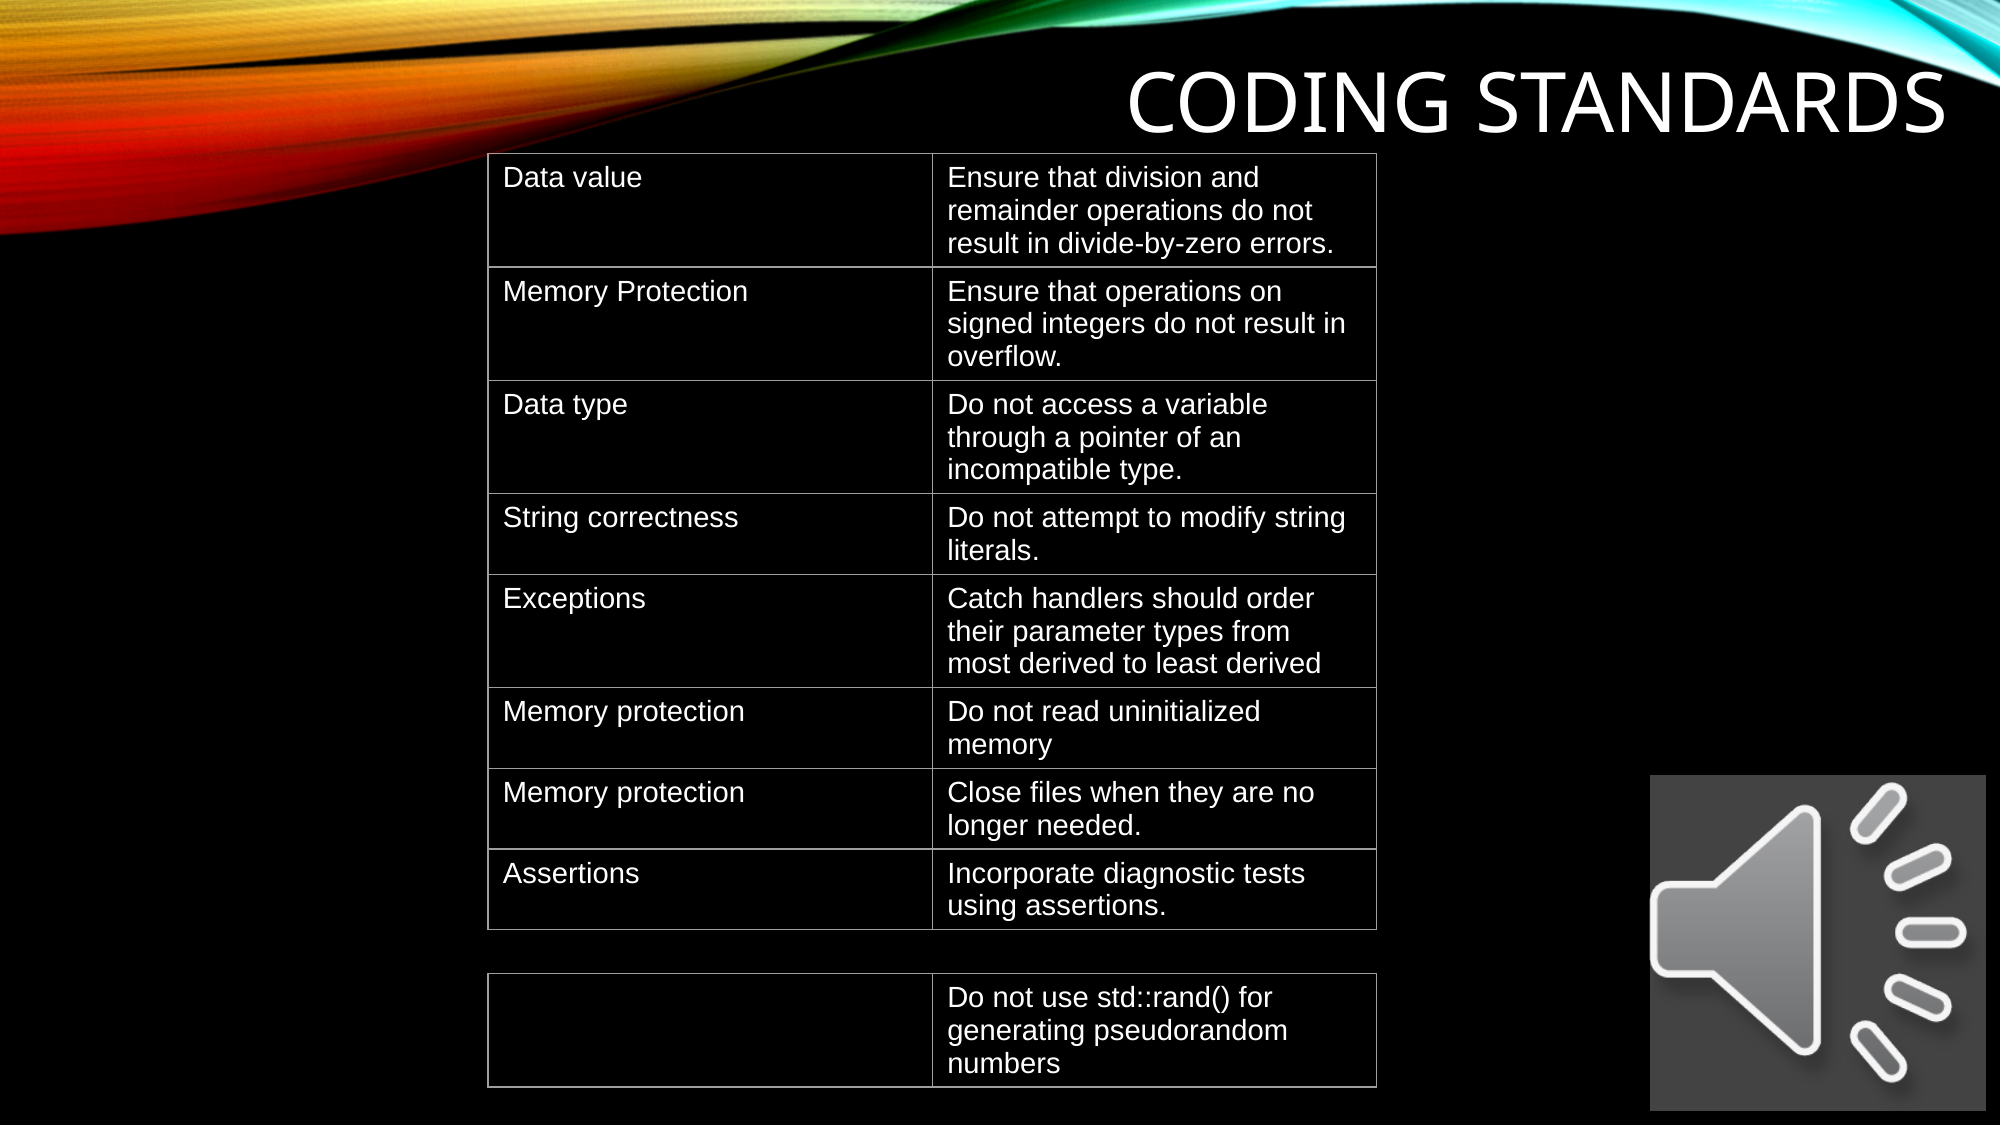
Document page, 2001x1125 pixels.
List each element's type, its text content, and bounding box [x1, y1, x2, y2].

table_header [489, 974, 932, 1086]
table_header Ensure that division and remainder operations do not result in divide-by-zero errors. [933, 154, 1376, 266]
table_cell Assertions [489, 850, 932, 929]
table_header Data value [489, 154, 932, 266]
table_cell String correctness [489, 494, 932, 574]
table_cell Data type [489, 381, 932, 493]
picture [1377, 0, 2000, 237]
table_cell Catch handlers should order their parameter types from most derived to least derived [933, 575, 1376, 687]
table_cell Incorporate diagnostic tests using assertions. [933, 850, 1376, 929]
table_cell Do not access a variable through a pointer of an incompatible type. [933, 381, 1376, 493]
picture [1648, 773, 1987, 1112]
table_cell Do not attempt to modify string literals. [933, 494, 1376, 574]
picture [0, 0, 551, 237]
table_header Do not use std::rand() for generating pseudorandom numbers [933, 974, 1376, 1086]
table_cell Exceptions [489, 575, 932, 687]
table_cell Ensure that operations on signed integers do not result in overflow. [933, 268, 1376, 380]
table_cell Memory Protection [489, 268, 932, 380]
title CODING STANDARDS [551, 0, 1964, 213]
table_cell Memory protection [489, 688, 932, 768]
table_cell Close files when they are no longer needed. [933, 769, 1376, 848]
table_cell Do not read uninitialized memory [933, 688, 1376, 768]
table_cell Memory protection [489, 769, 932, 848]
